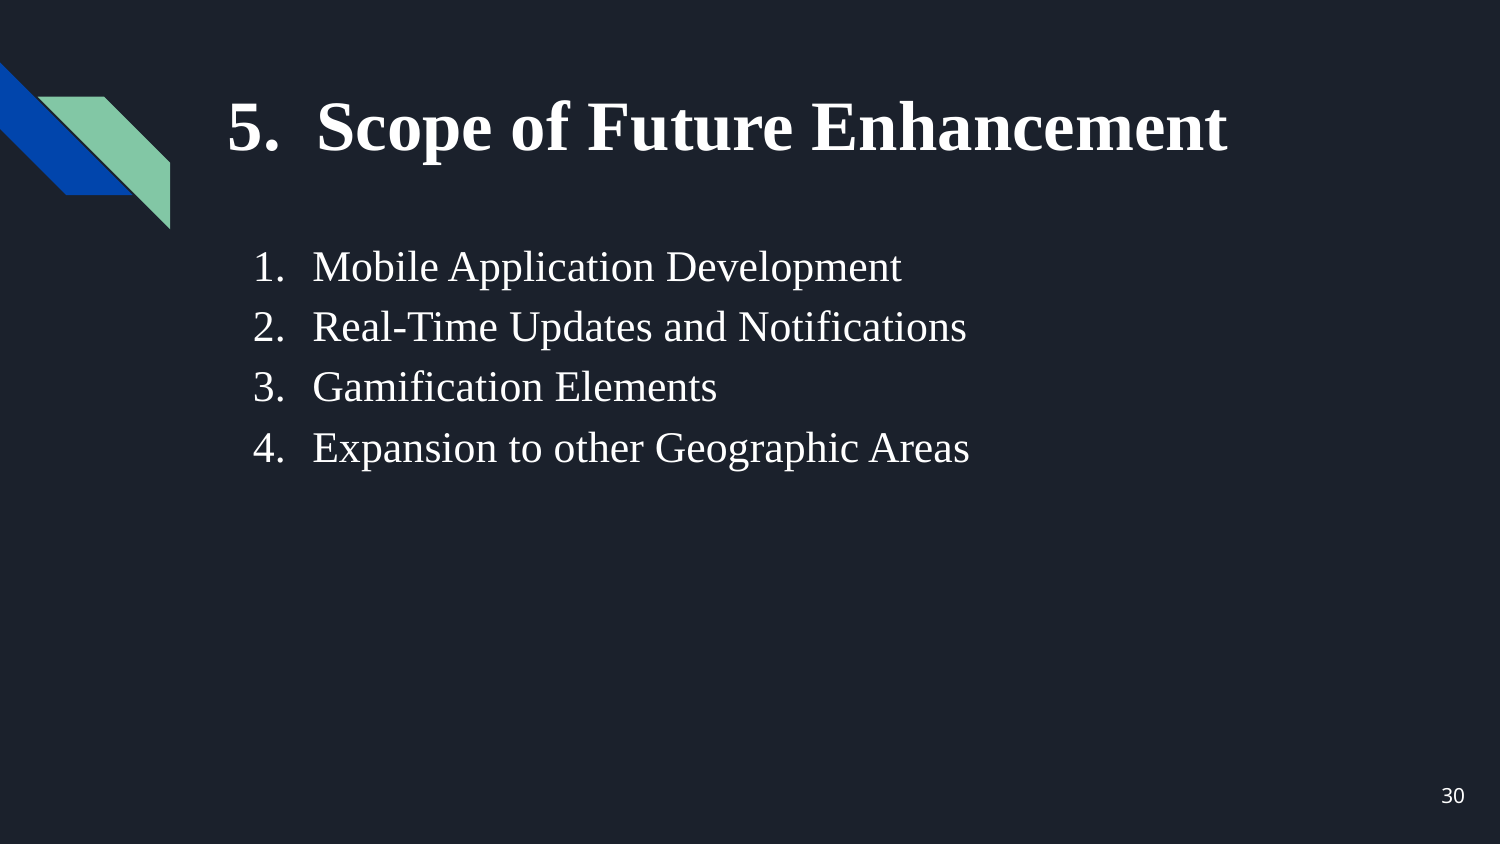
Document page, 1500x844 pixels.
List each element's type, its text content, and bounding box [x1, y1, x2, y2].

slide_number 30 [1389, 764, 1480, 830]
list Mobile Application Development Real-Time Updates and Notifications Gamification Elements Expansion to other Geographic Areas [222, 214, 1377, 693]
title 5. Scope of Future Enhancement [212, 64, 1368, 215]
